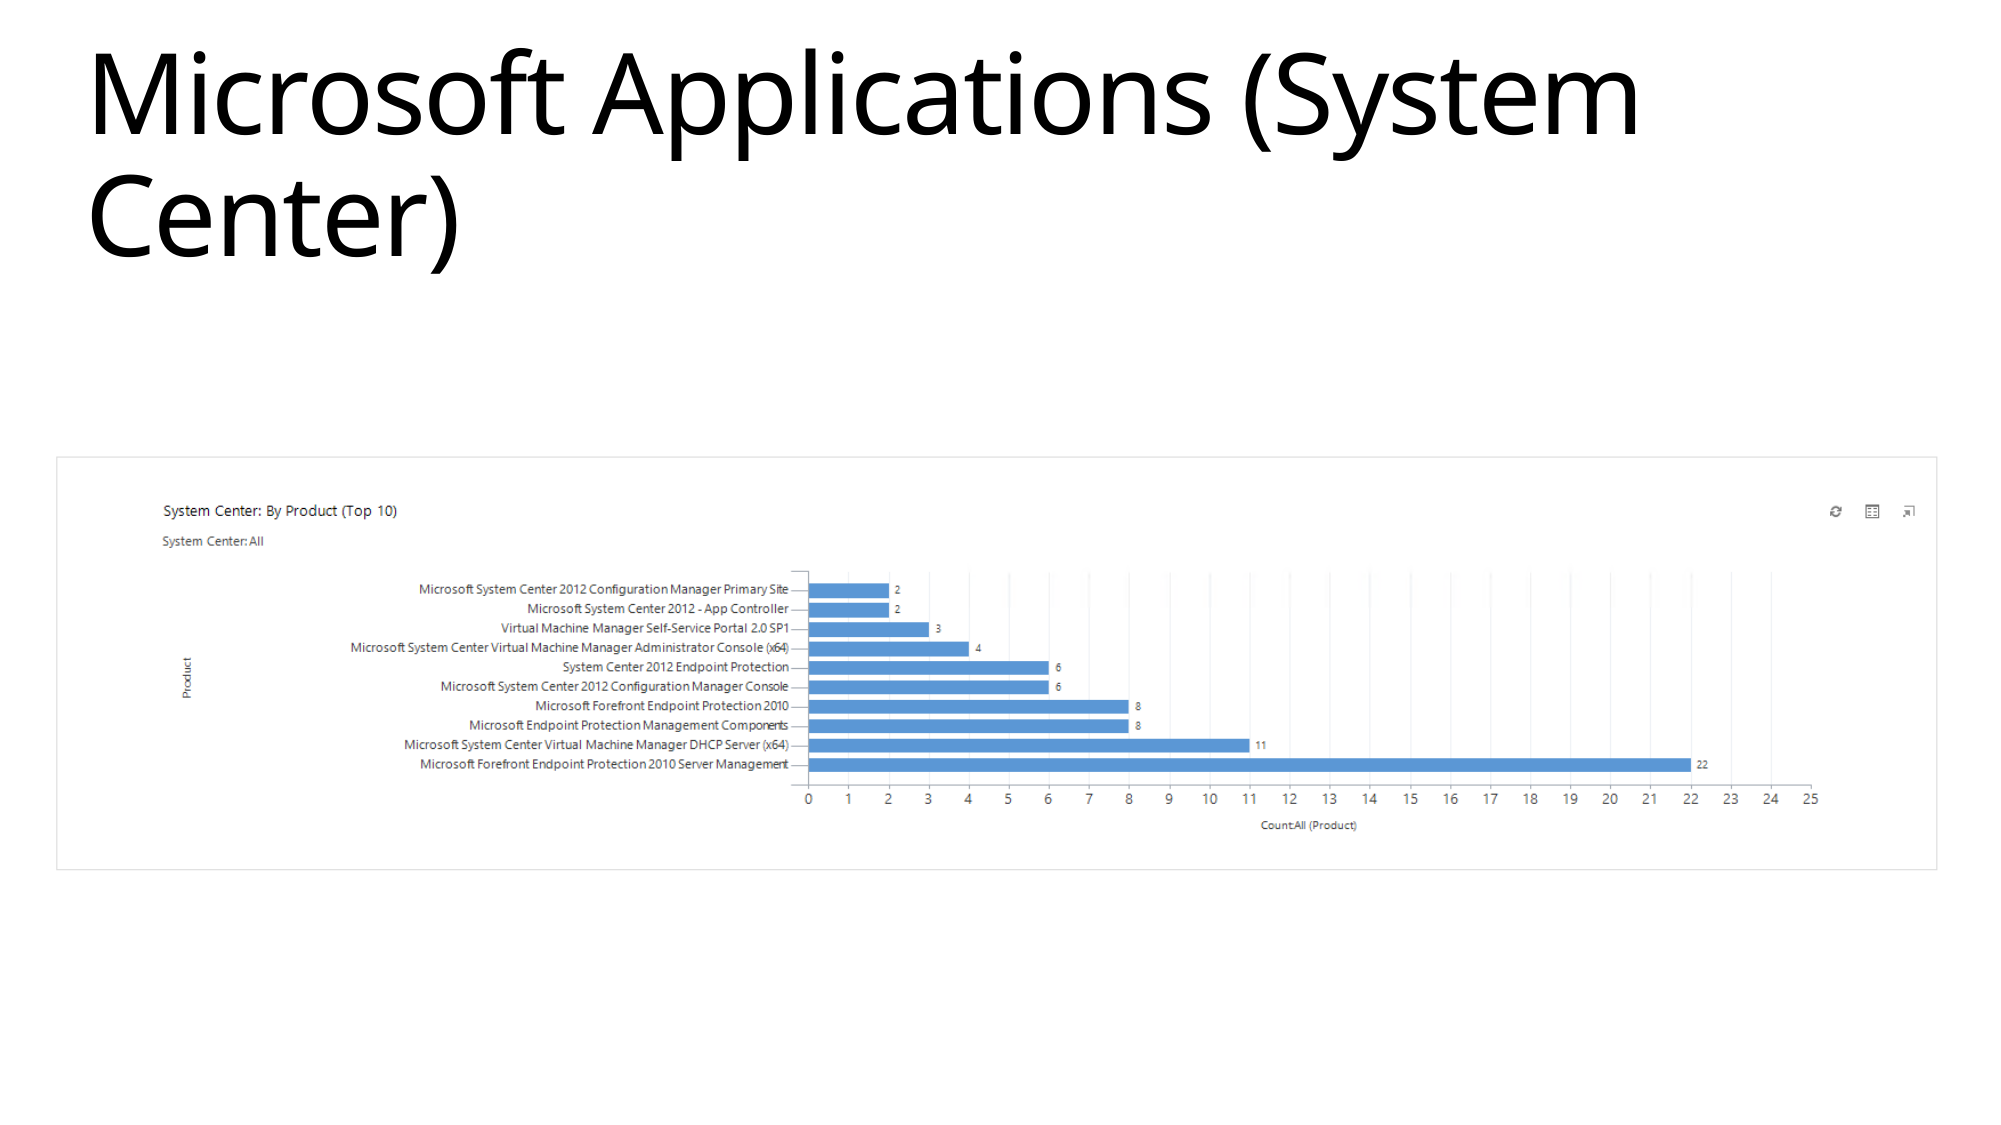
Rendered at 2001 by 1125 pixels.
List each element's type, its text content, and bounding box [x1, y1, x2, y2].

picture [54, 451, 1942, 876]
title Microsoft Applications (System Center) [85, 37, 1915, 161]
